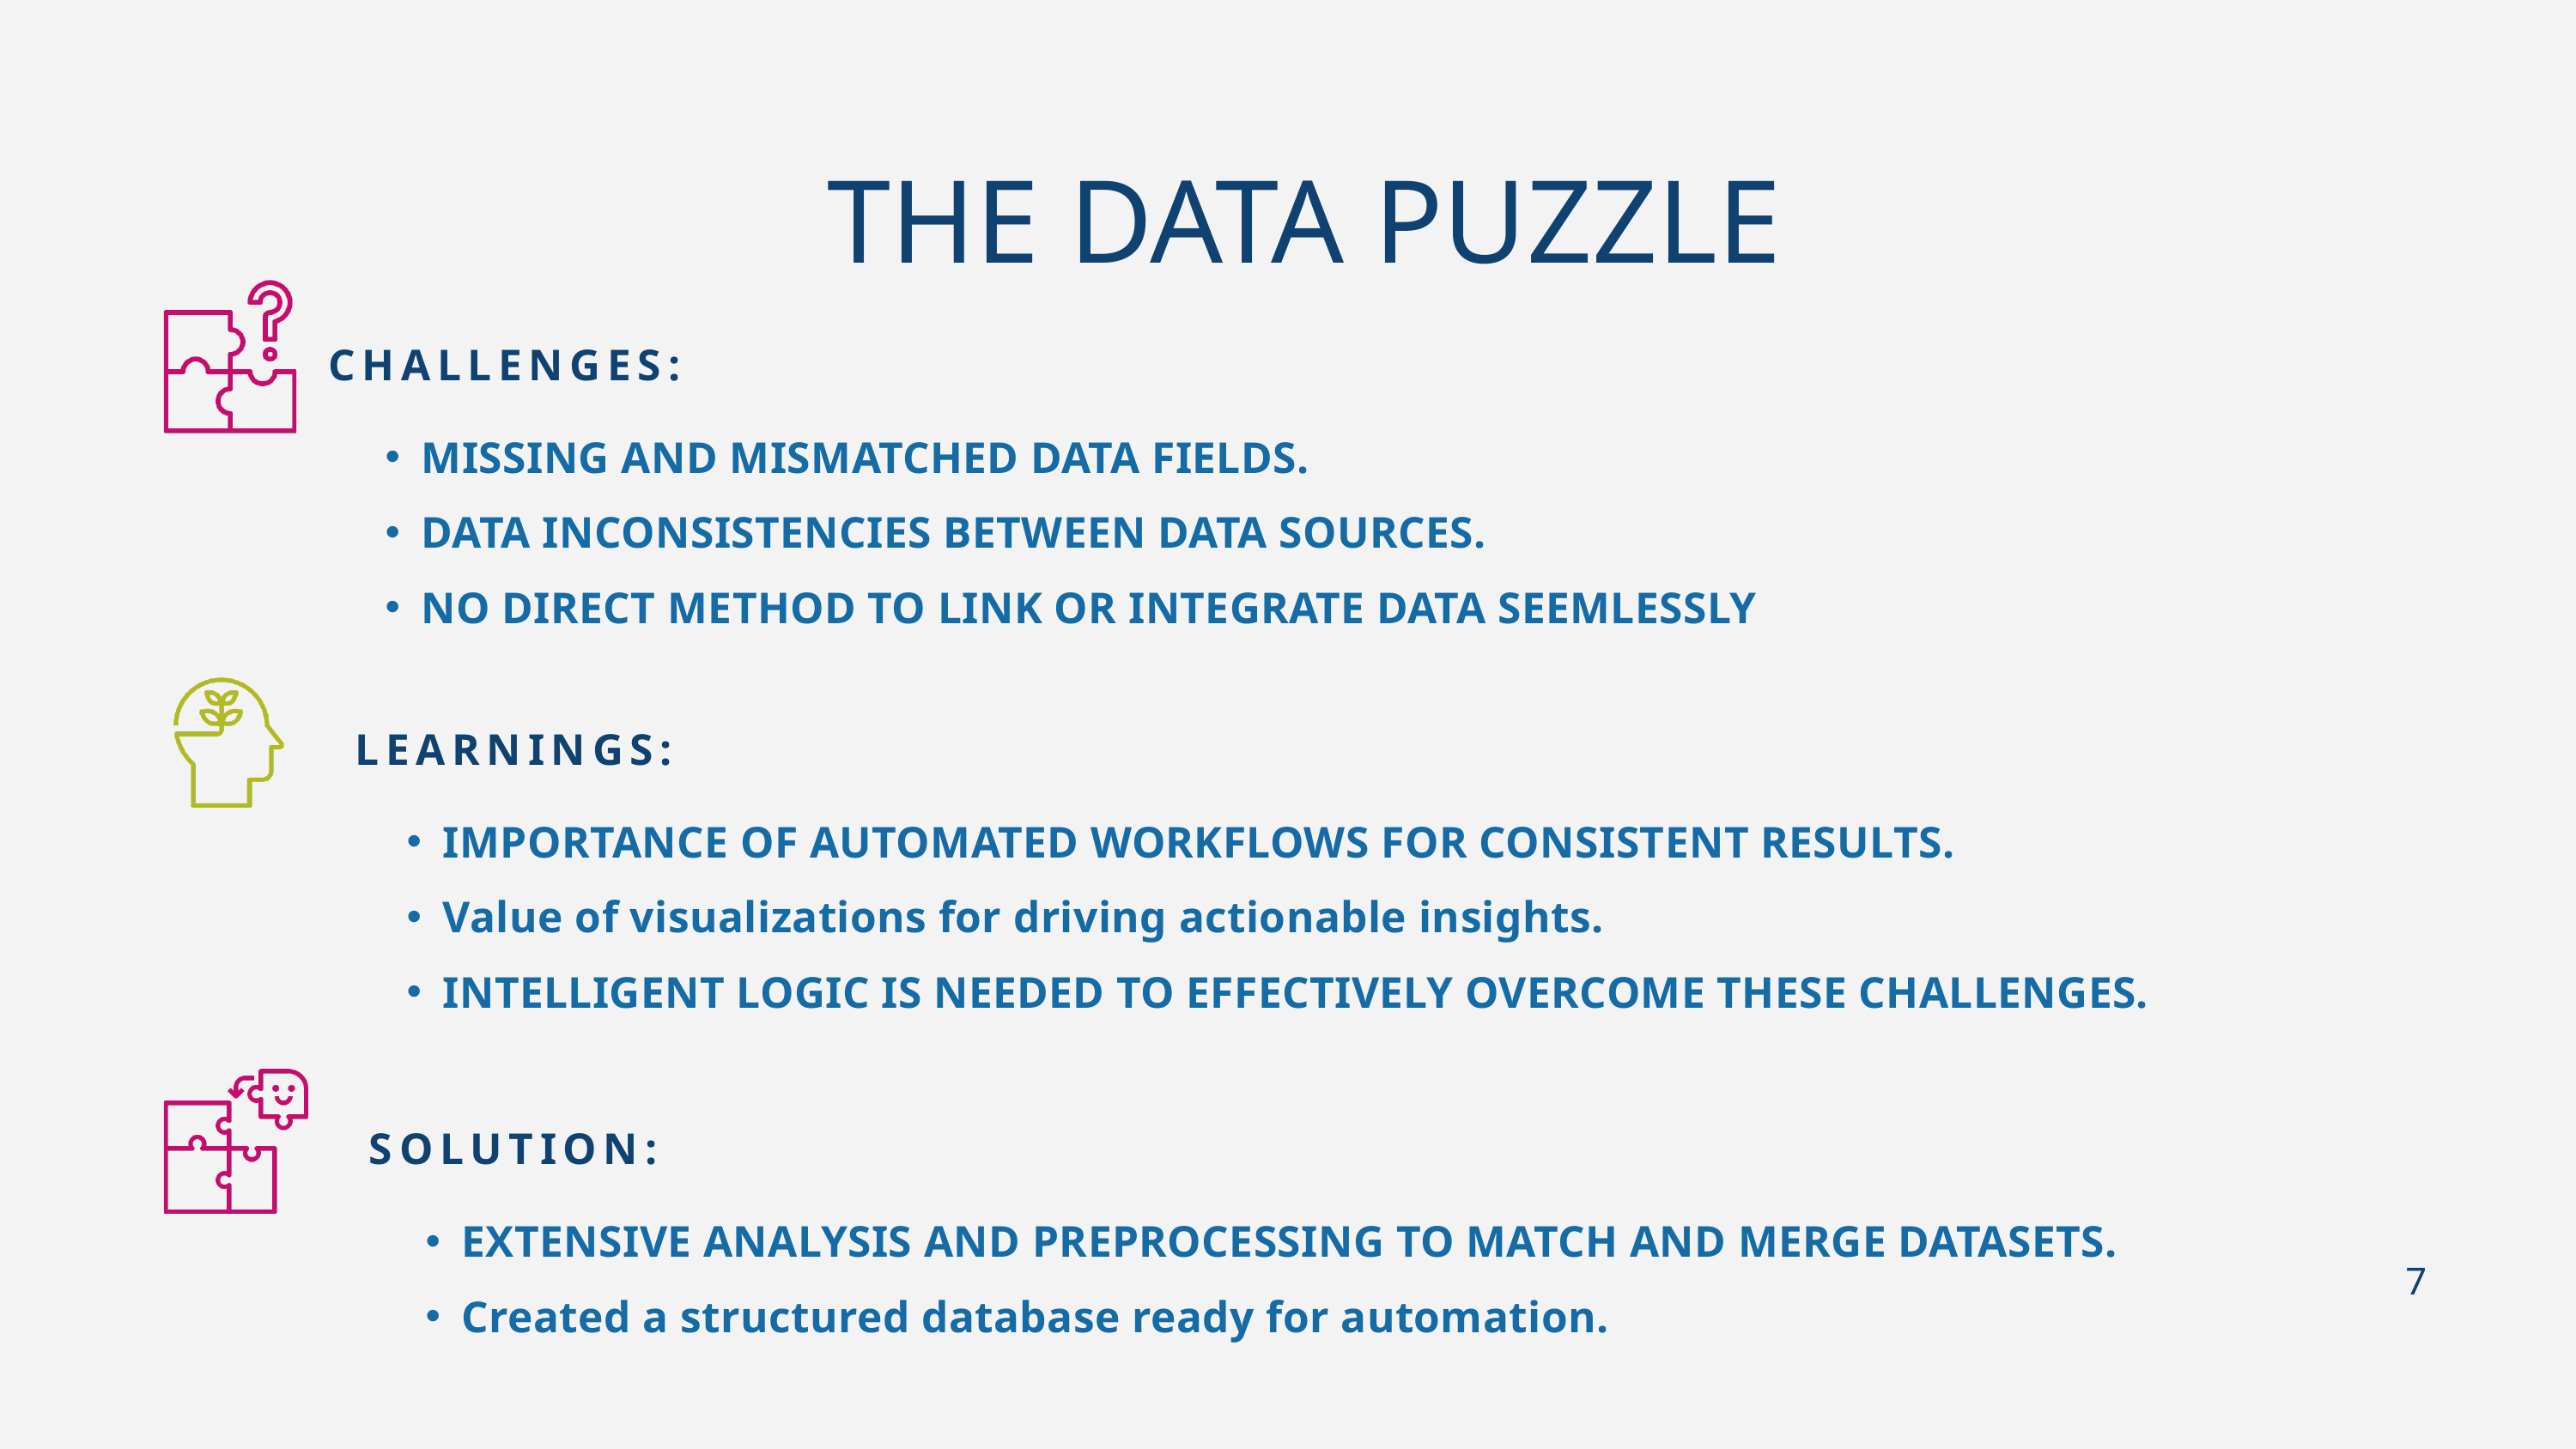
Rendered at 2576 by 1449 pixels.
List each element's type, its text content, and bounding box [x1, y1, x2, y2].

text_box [163, 1069, 2291, 1328]
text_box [163, 278, 2144, 618]
text_box THE DATA PUZZLE [161, 125, 2448, 287]
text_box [173, 676, 2272, 1003]
text_box 7 [2403, 1250, 2430, 1302]
